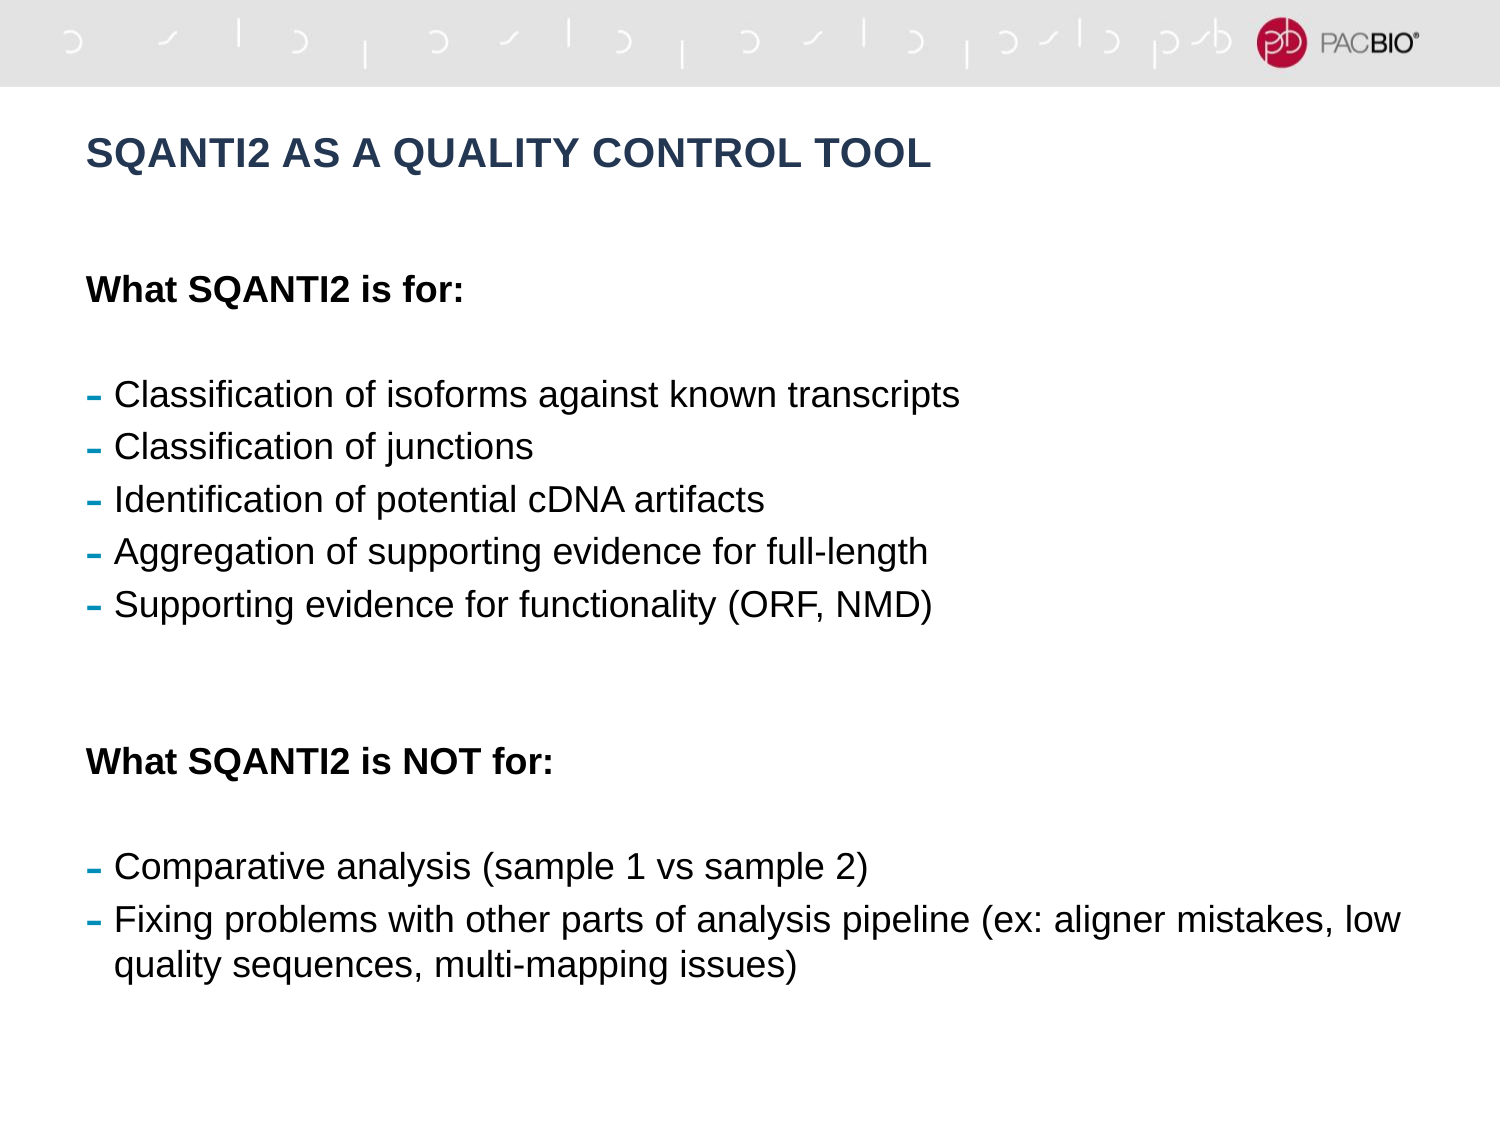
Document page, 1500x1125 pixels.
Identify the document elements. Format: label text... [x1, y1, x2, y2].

list What SQANTI2 is for: Classification of isoforms against known transcripts Classification of junctions Identification of potential cDNA artifacts Aggregation of supporting evidence for full-length Supporting evidence for functionality (ORF, NMD) What SQANTI2 is NOT for: Comparative analysis (sample 1 vs sample 2) Fixing problems with other parts of analysis pipeline (ex: aligner mistakes, low quality sequences, multi-mapping issues) [85, 257, 1424, 1038]
title Sqanti2 as a quality control tool [85, 118, 1424, 184]
picture [0, 0, 1500, 87]
